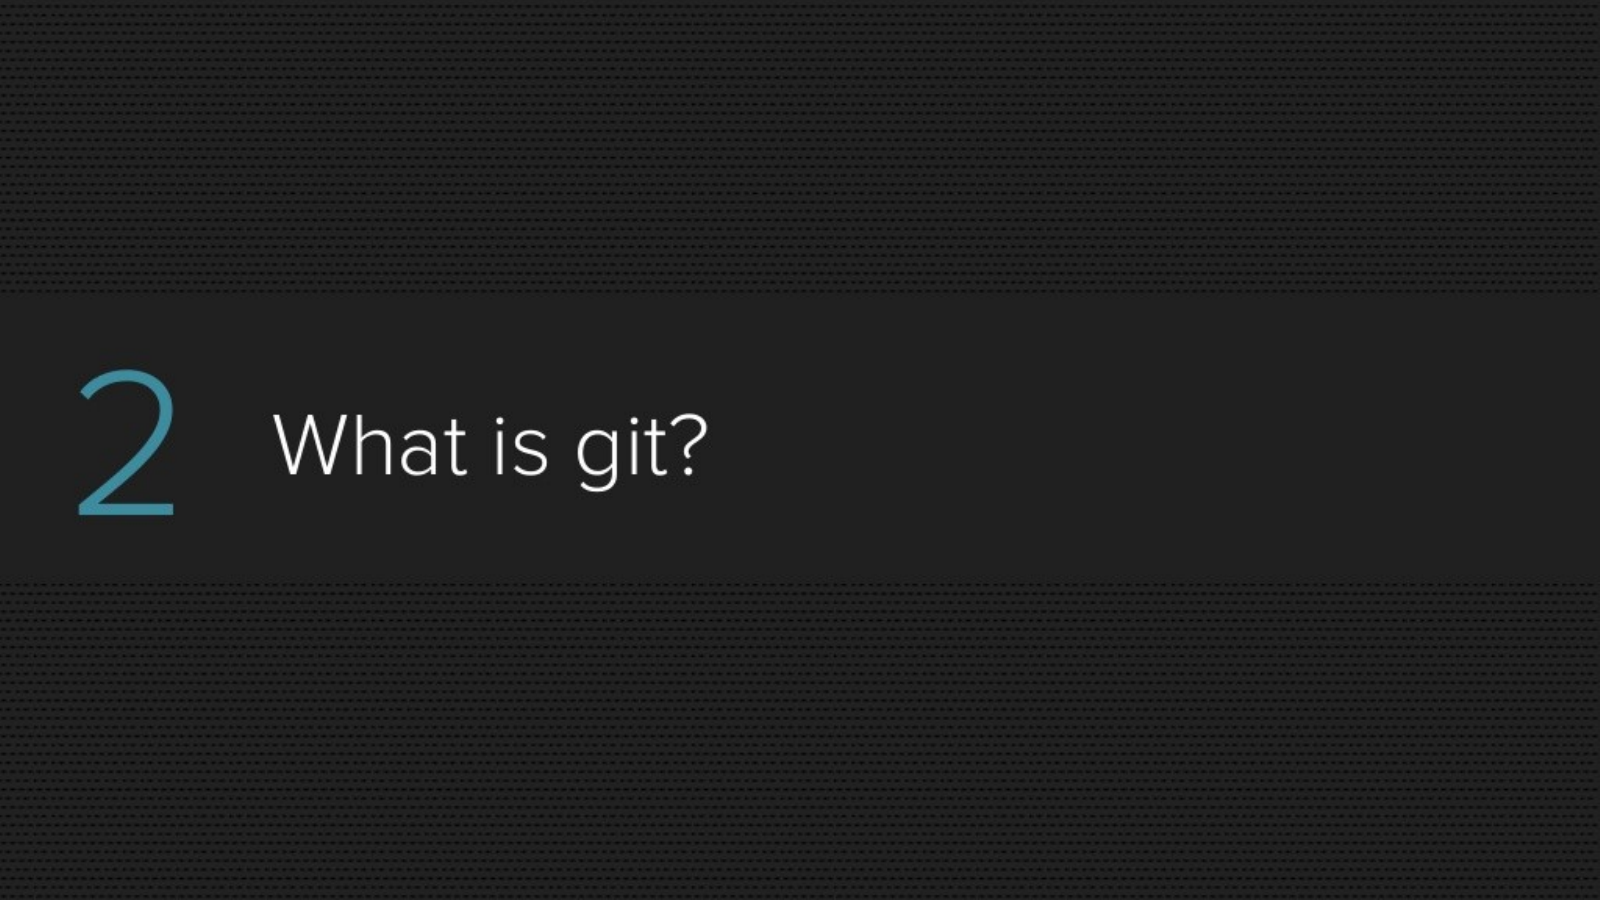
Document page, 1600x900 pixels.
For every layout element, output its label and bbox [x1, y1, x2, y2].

text_box [0, 0, 1600, 900]
